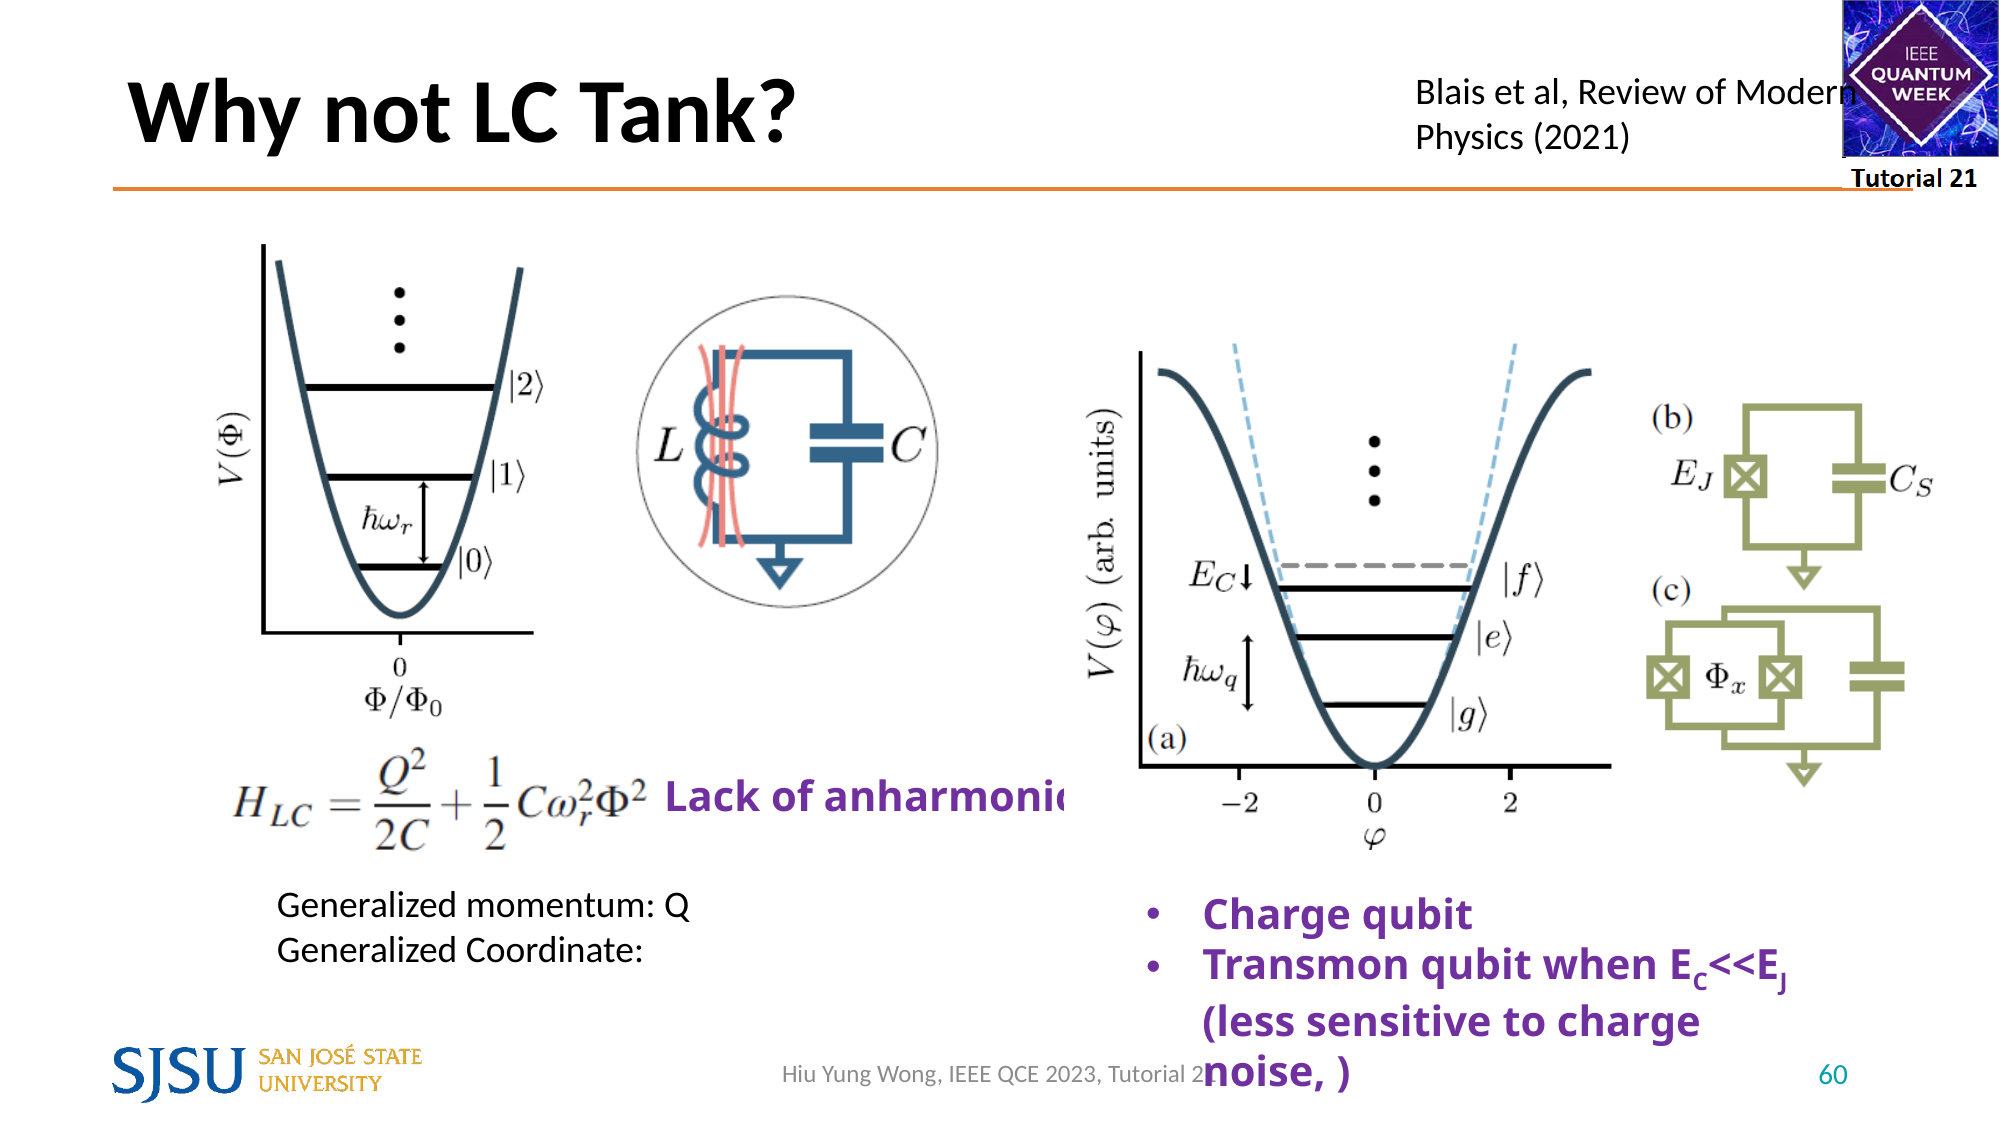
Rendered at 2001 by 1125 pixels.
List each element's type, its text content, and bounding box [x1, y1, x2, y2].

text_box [1064, 315, 1977, 1053]
text_box Lack of anharmonicity [650, 762, 1064, 828]
text_box Blais et al, Review of Modern Physics (2021) [1400, 59, 1913, 165]
picture [112, 1044, 422, 1103]
picture [160, 201, 650, 872]
picture [1842, 0, 2000, 188]
picture [619, 278, 948, 621]
title Why not LC Tank? [112, 37, 1913, 188]
footer Hiu Yung Wong, IEEE QCE 2023, Tutorial 21 [662, 1042, 1338, 1103]
